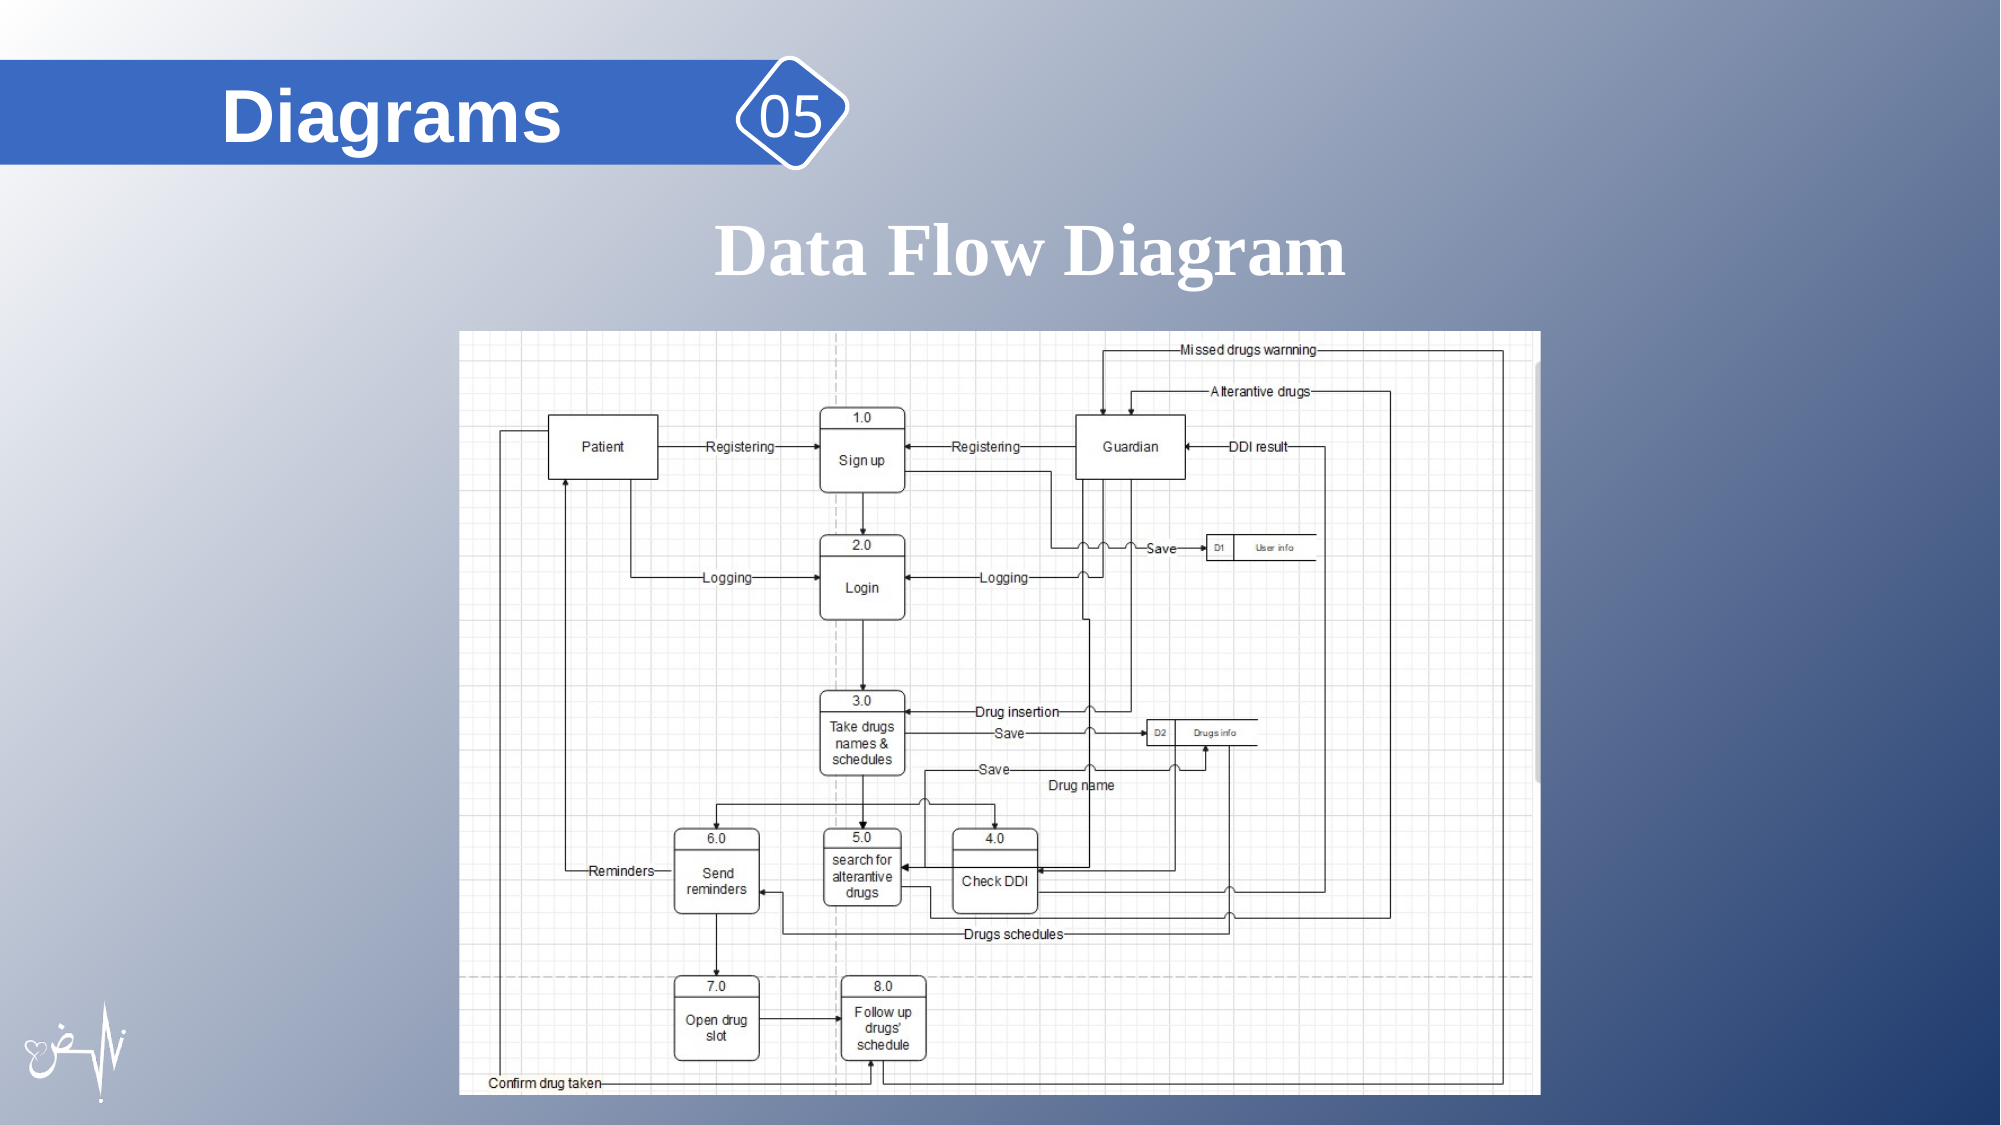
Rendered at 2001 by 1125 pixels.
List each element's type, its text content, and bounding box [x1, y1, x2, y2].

picture [10, 987, 141, 1115]
text_box Diagrams [0, 59, 778, 165]
picture [459, 331, 1541, 1095]
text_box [743, 68, 854, 158]
text_box Data Flow Diagram [699, 187, 1382, 299]
